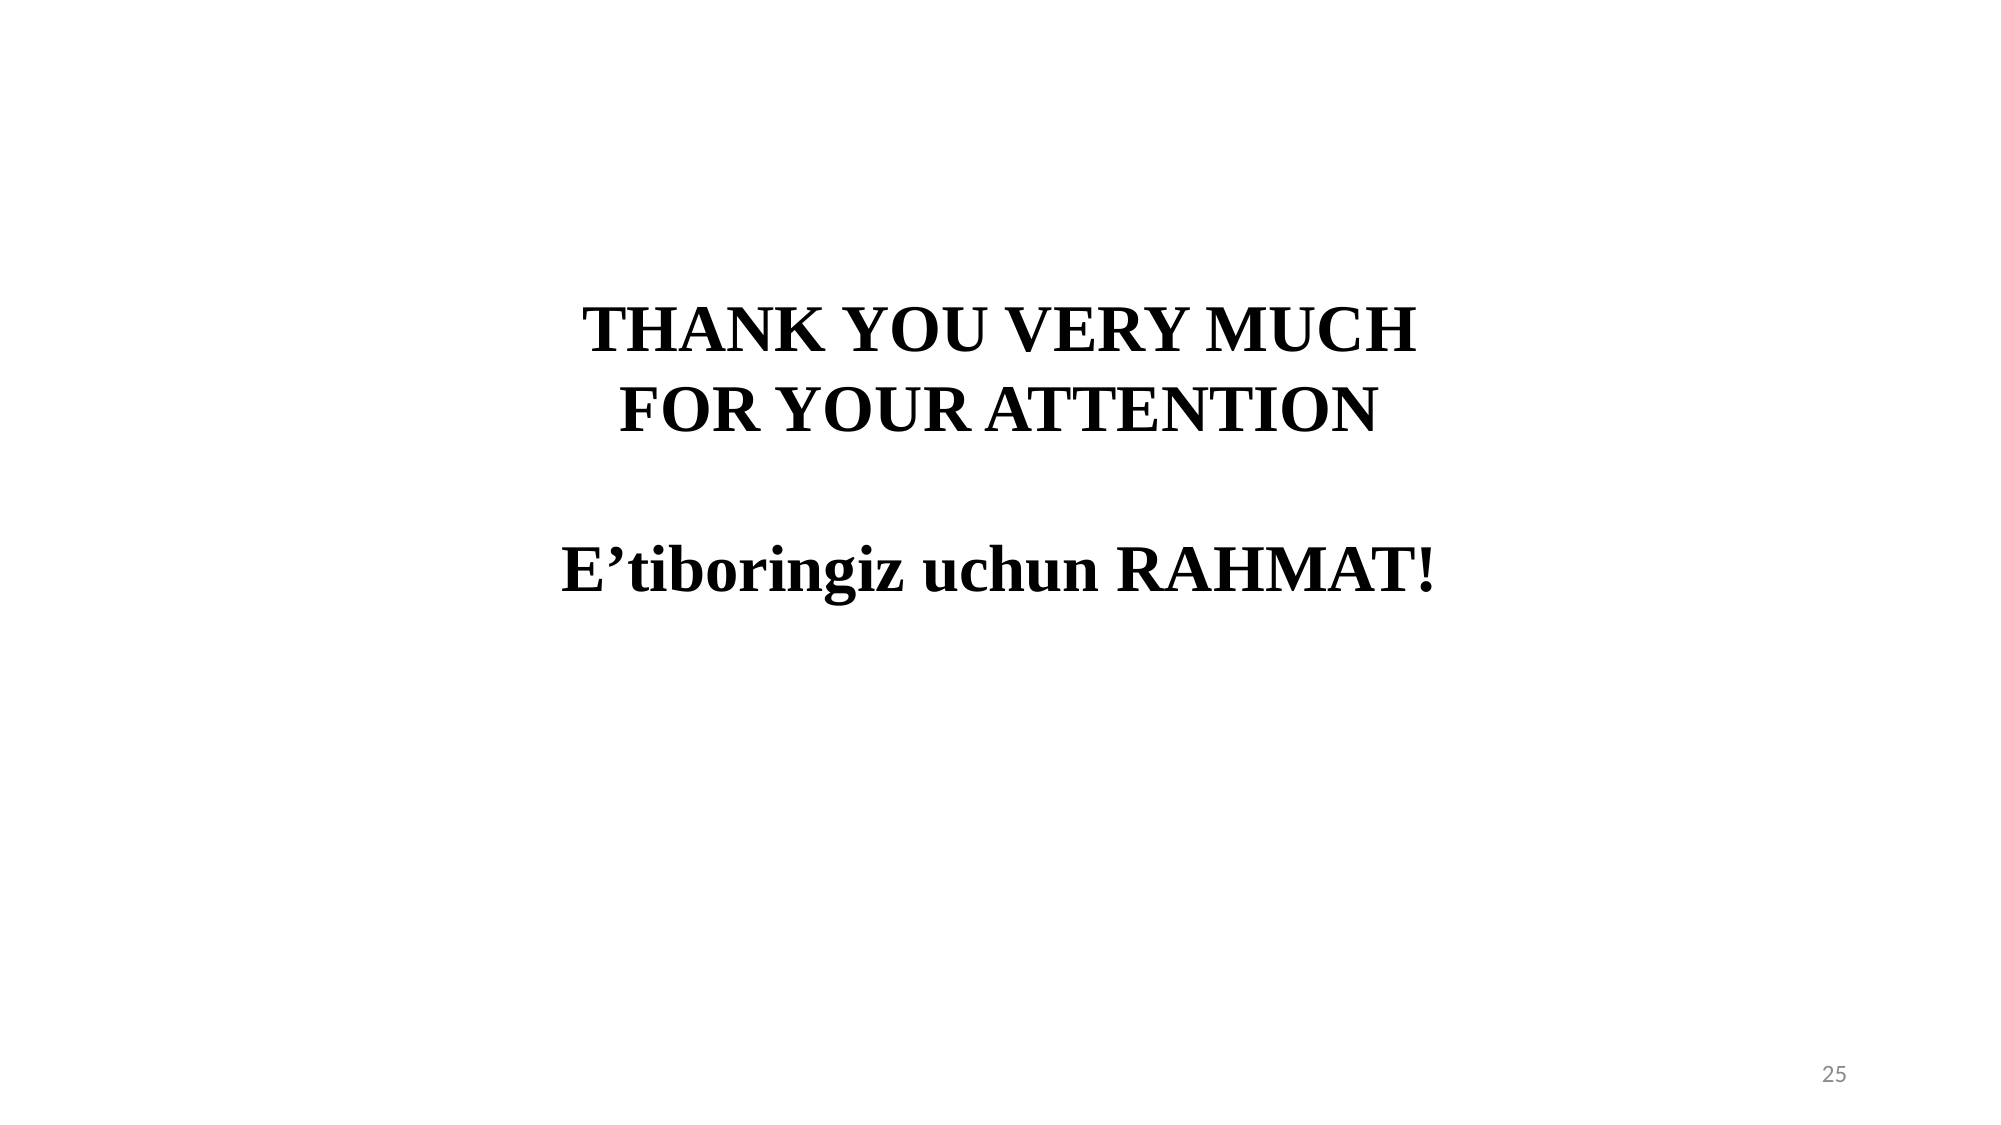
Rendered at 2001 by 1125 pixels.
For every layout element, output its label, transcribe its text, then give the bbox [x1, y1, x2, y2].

slide_number 25 [1412, 1042, 1863, 1103]
text_box THANK YOU VERY MUCH FOR YOUR ATTENTION E’tiboringiz uchun RAHMAT! [521, 277, 1479, 612]
